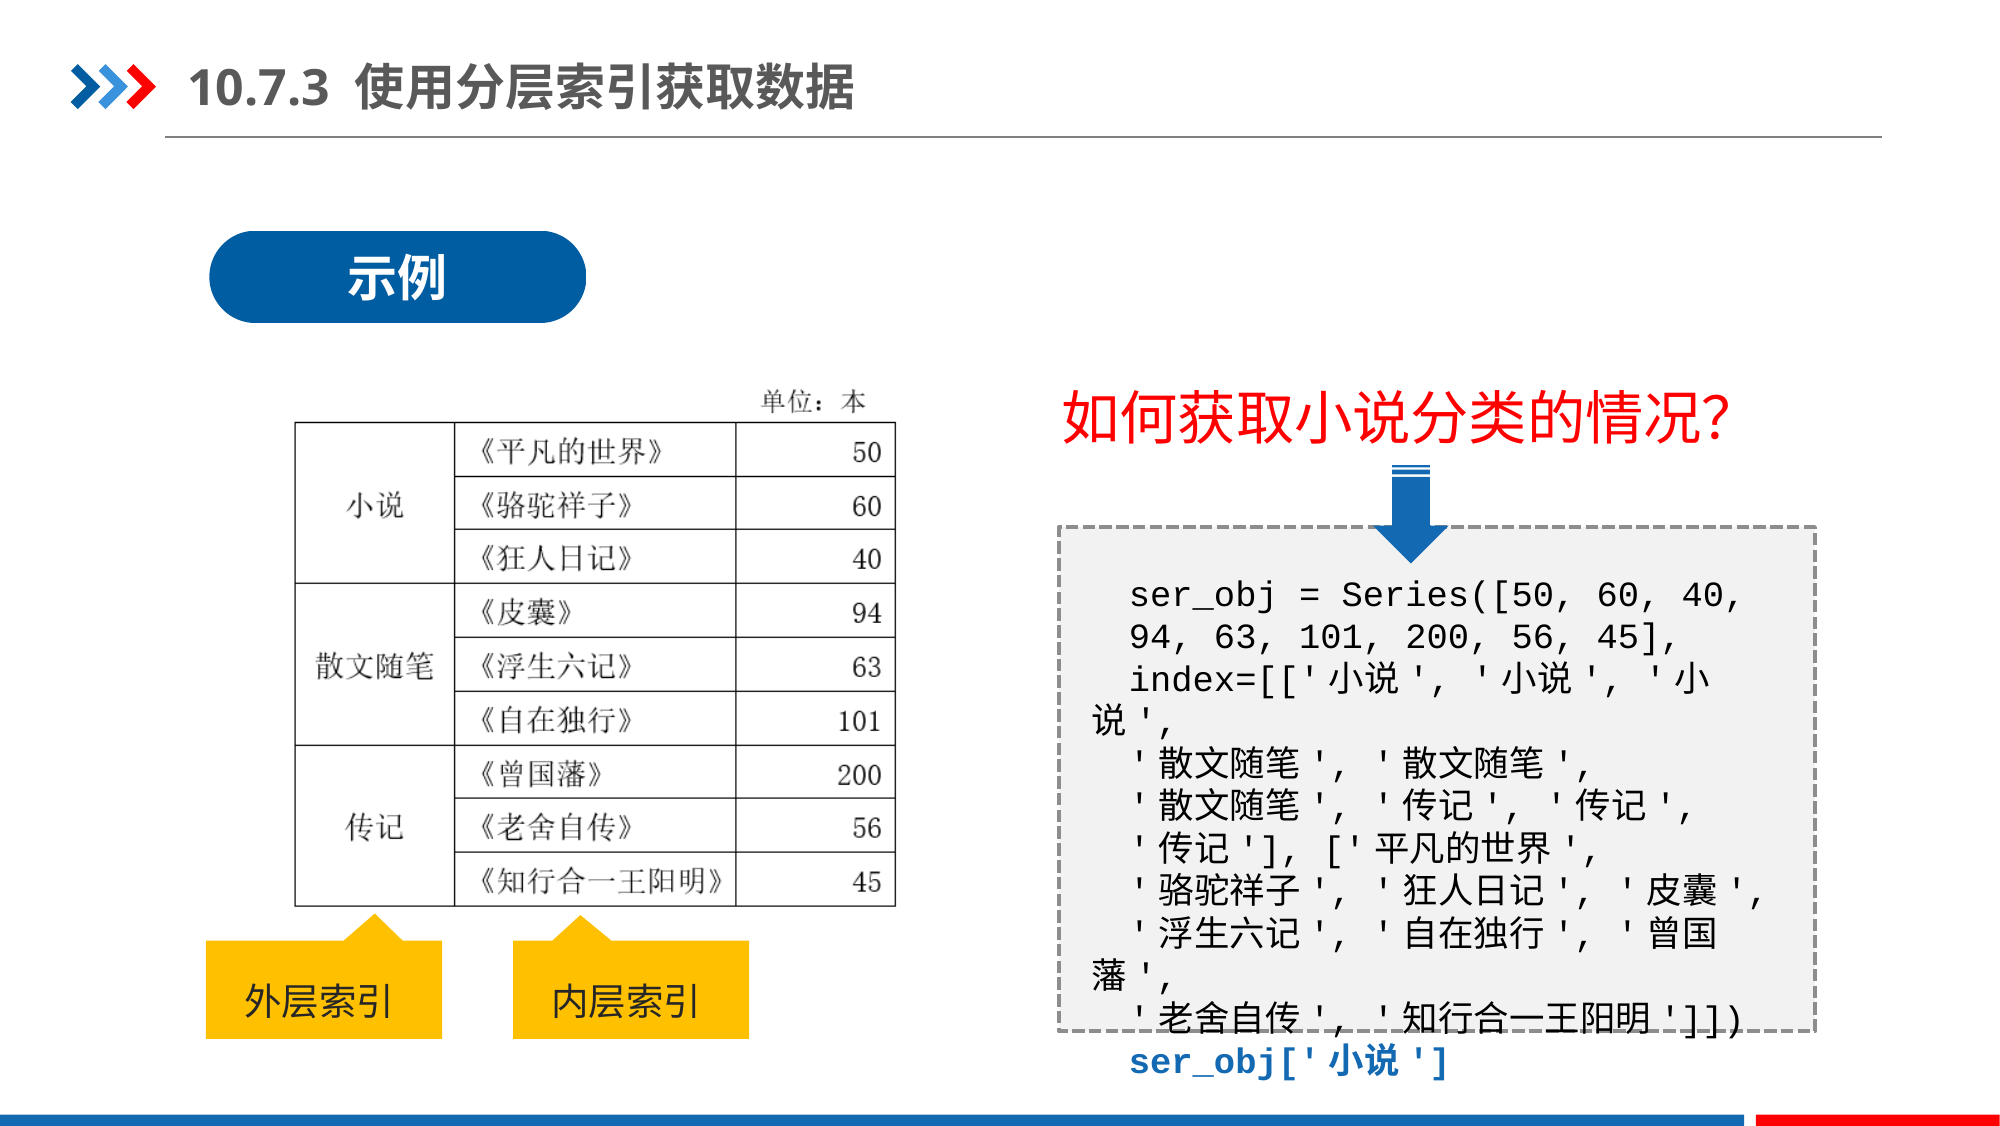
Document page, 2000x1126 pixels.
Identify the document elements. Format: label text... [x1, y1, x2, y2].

text_box [203, 935, 445, 1041]
text_box 如何获取小说分类的情况？ [1046, 373, 1776, 459]
text_box [1371, 463, 1451, 566]
text_box 示例 [207, 228, 589, 326]
text_box 外层索引 [229, 948, 419, 1031]
text_box 内层索引 [536, 948, 726, 1031]
text_box ser_obj = Series([50, 60, 40, 94, 63, 101, 200, 56, 45], index=[['小说', '小说', '小说', '散文随笔', '散文随笔', '散文随笔', '传记', '传记', '传记'], ['平凡的世界', '骆驼祥子', '狂人日记', '皮囊', '浮生六记', '自在独行', '曾国藩', '老舍自传', '知行合一王阳明']]) ser_obj['小说'] [1076, 563, 1798, 1089]
picture [267, 373, 931, 927]
text_box 10.7.3 使用分层索引获取数据 [187, 43, 870, 127]
text_box [1057, 525, 1406, 1033]
text_box [1416, 525, 1817, 1033]
text_box [510, 935, 752, 1041]
